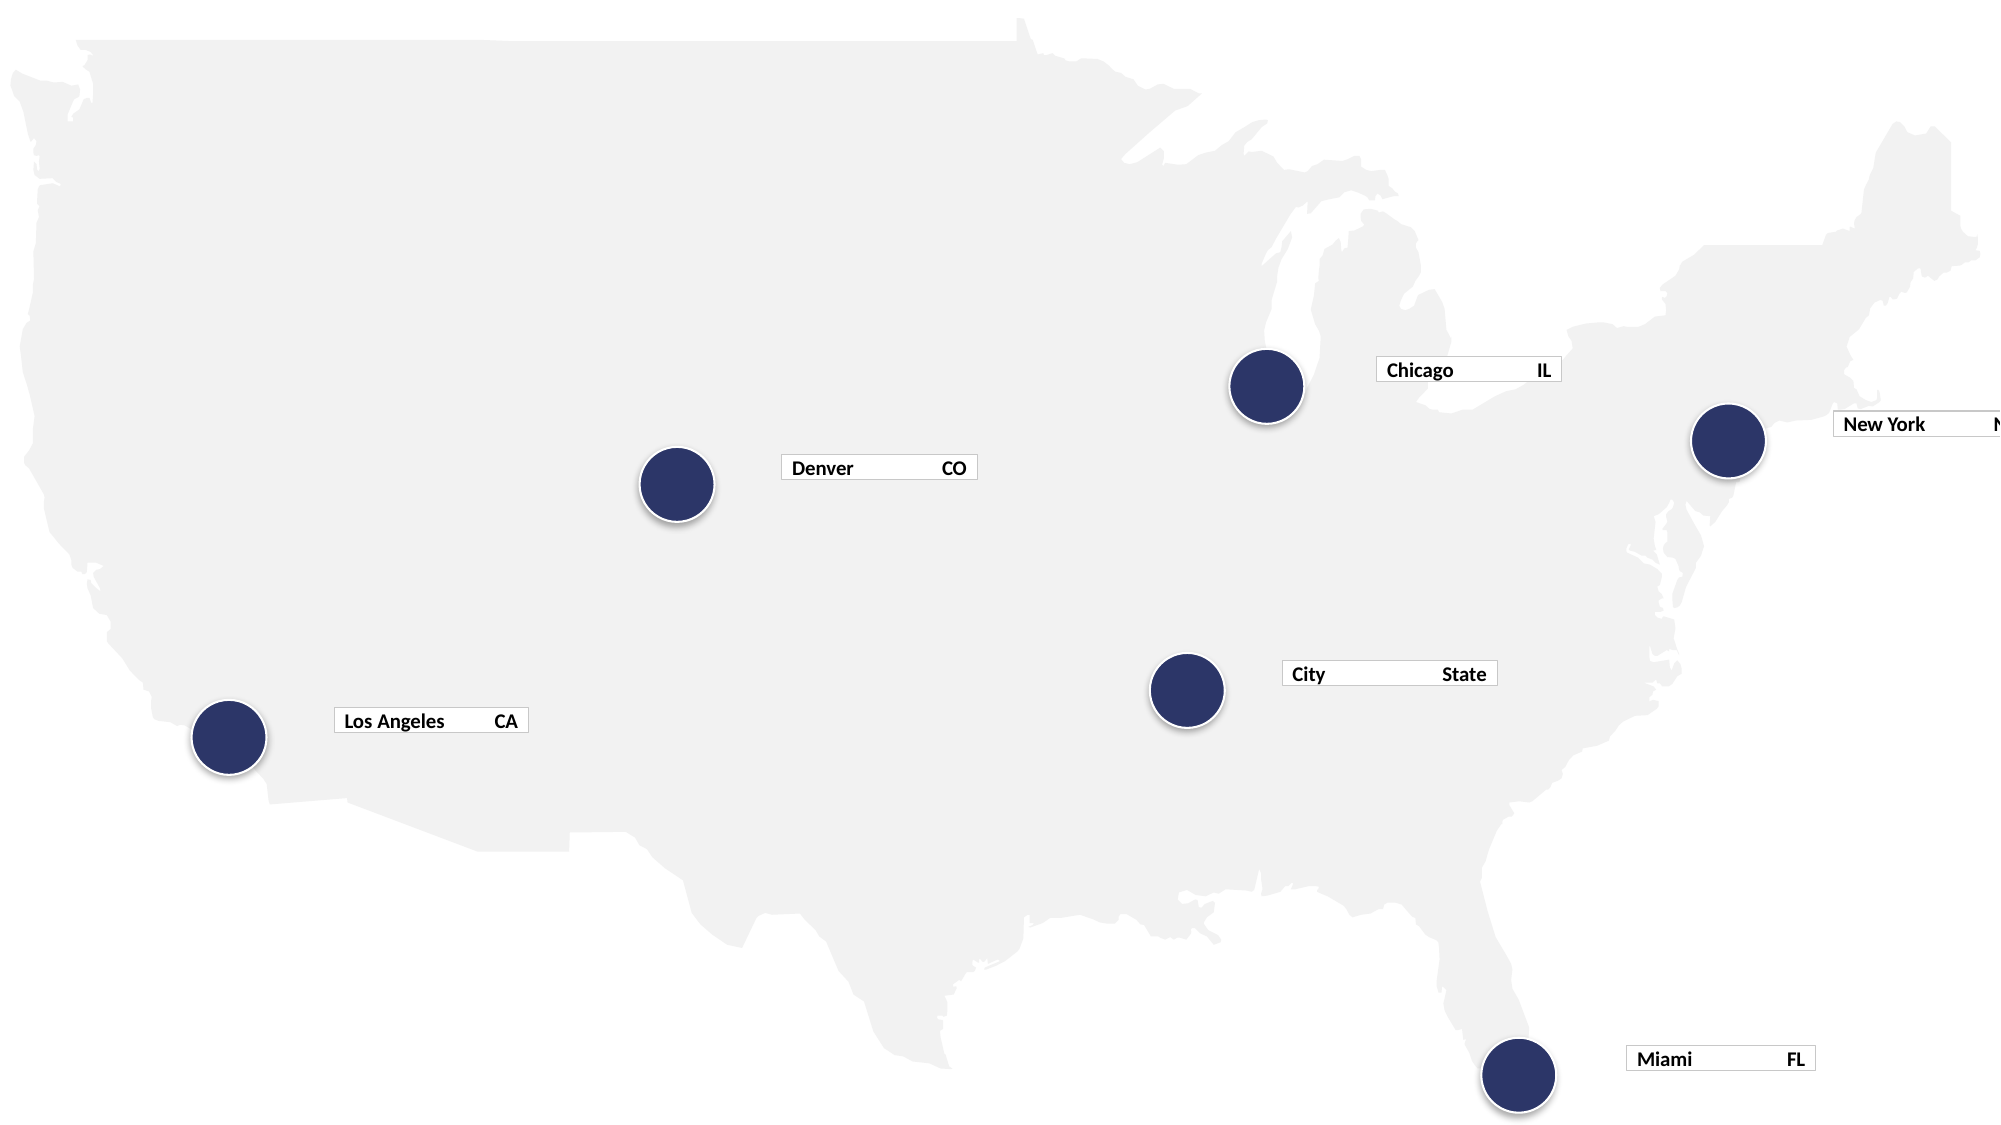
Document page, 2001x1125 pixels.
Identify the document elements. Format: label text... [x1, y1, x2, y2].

text_box City State [1282, 660, 1498, 686]
text_box [1690, 402, 1767, 480]
text_box Los Angeles CA [334, 707, 529, 733]
text_box Denver CO [781, 454, 978, 480]
text_box [190, 699, 268, 776]
text_box New York NY [1833, 411, 2000, 437]
text_box [10, 18, 1981, 1070]
text_box Miami FL [1626, 1045, 1816, 1071]
text_box Chicago IL [1376, 356, 1562, 382]
text_box [638, 446, 716, 523]
text_box [1228, 348, 1306, 425]
text_box [1149, 652, 1226, 729]
text_box [1480, 1036, 1558, 1114]
